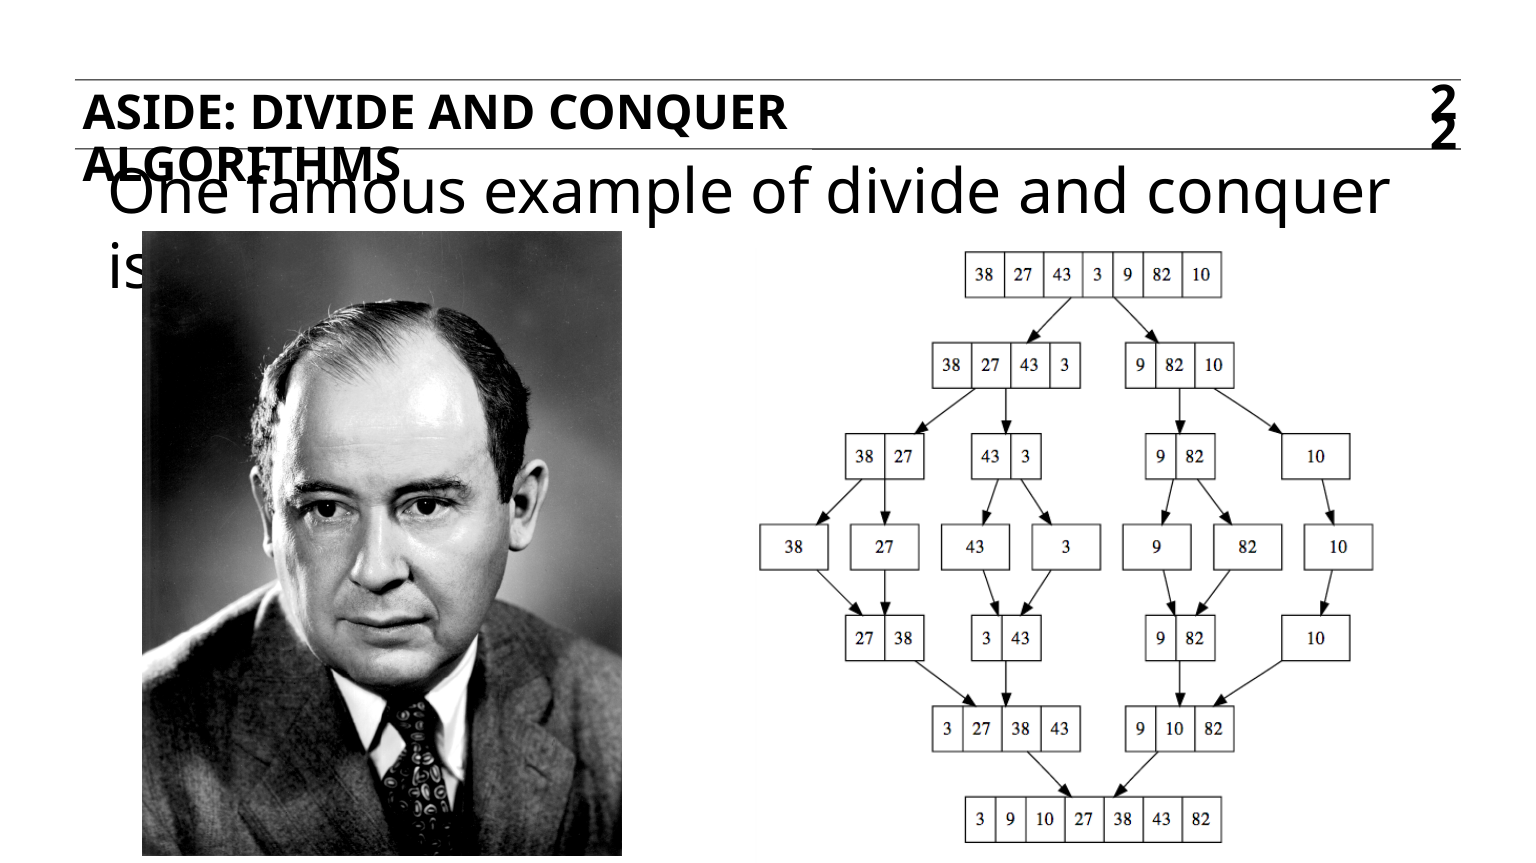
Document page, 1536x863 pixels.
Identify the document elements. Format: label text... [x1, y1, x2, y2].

picture [754, 248, 1381, 863]
slide_number 22 [1419, 86, 1461, 138]
picture [142, 230, 622, 856]
list Aside: divide and conquer algorithms [67, 81, 1118, 132]
text_box One famous example of divide and conquer is merge sort. [92, 143, 1468, 309]
